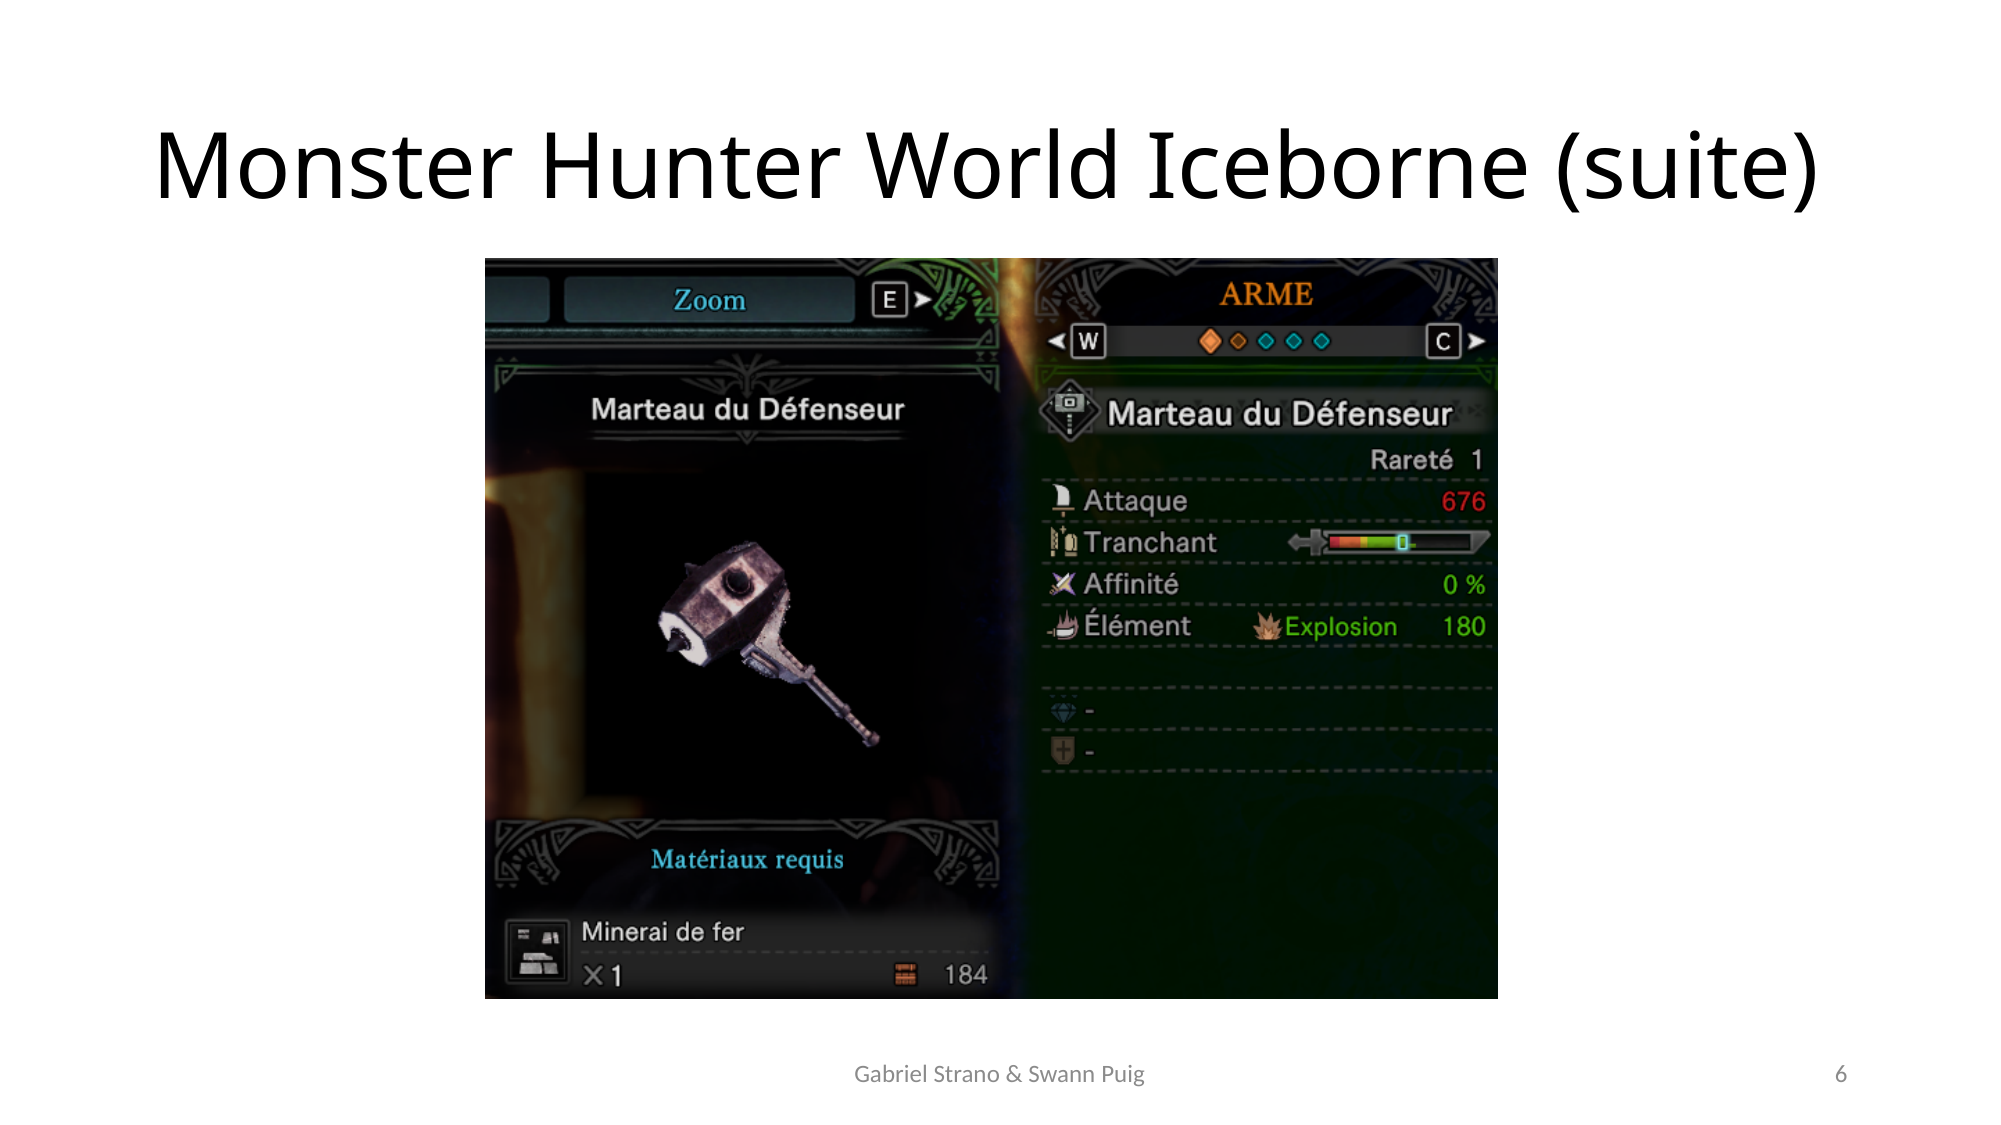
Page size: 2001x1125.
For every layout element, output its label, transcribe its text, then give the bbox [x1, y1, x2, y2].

slide_number 6 [1412, 1042, 1863, 1103]
footer Gabriel Strano & Swann Puig [662, 1042, 1338, 1103]
title Monster Hunter World Iceborne (suite) [137, 59, 1863, 278]
picture [485, 258, 1498, 999]
